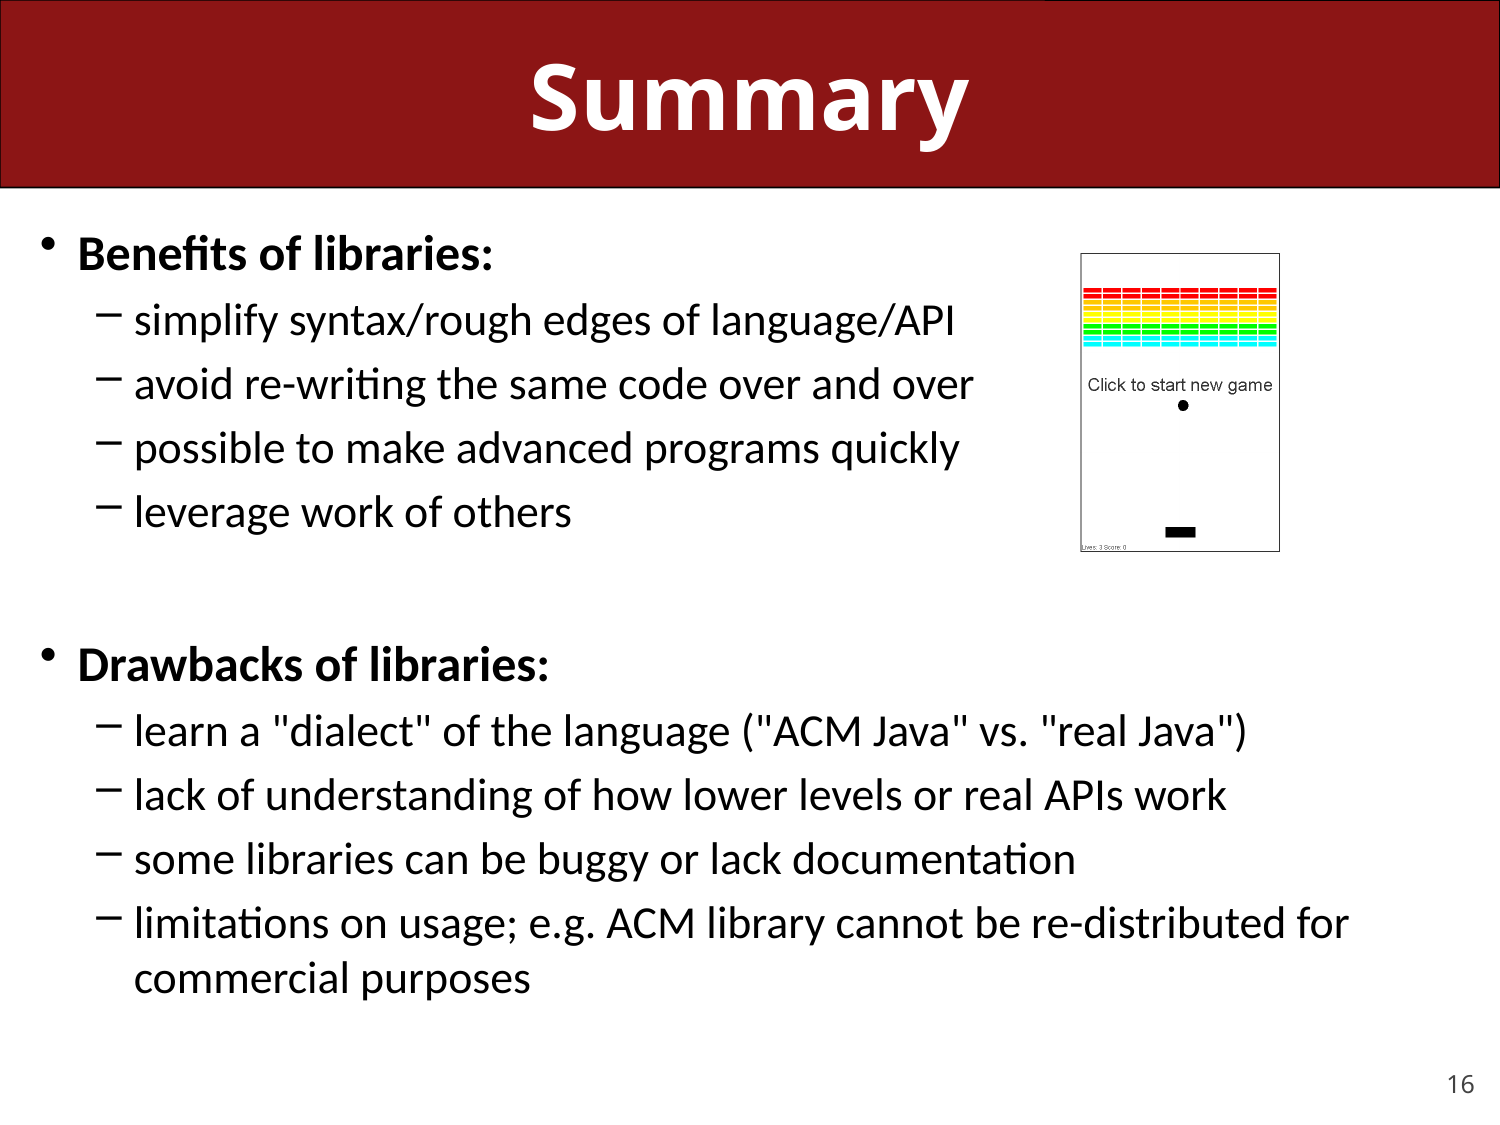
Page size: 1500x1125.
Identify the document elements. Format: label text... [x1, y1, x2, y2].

picture [1079, 252, 1281, 553]
list Benefits of libraries: simplify syntax/rough edges of language/API avoid re-writing the same code over and over possible to make advanced programs quickly leverage work of others Drawbacks of libraries: learn a "dialect" of the language ("ACM Java" vs. "real Java") lack of understanding of how lower levels or real APIs work some libraries can be buggy or lack documentation limitations on usage; e.g. ACM library cannot be re-distributed for commercial purposes [24, 212, 1475, 1063]
title Summary [75, 0, 1425, 188]
